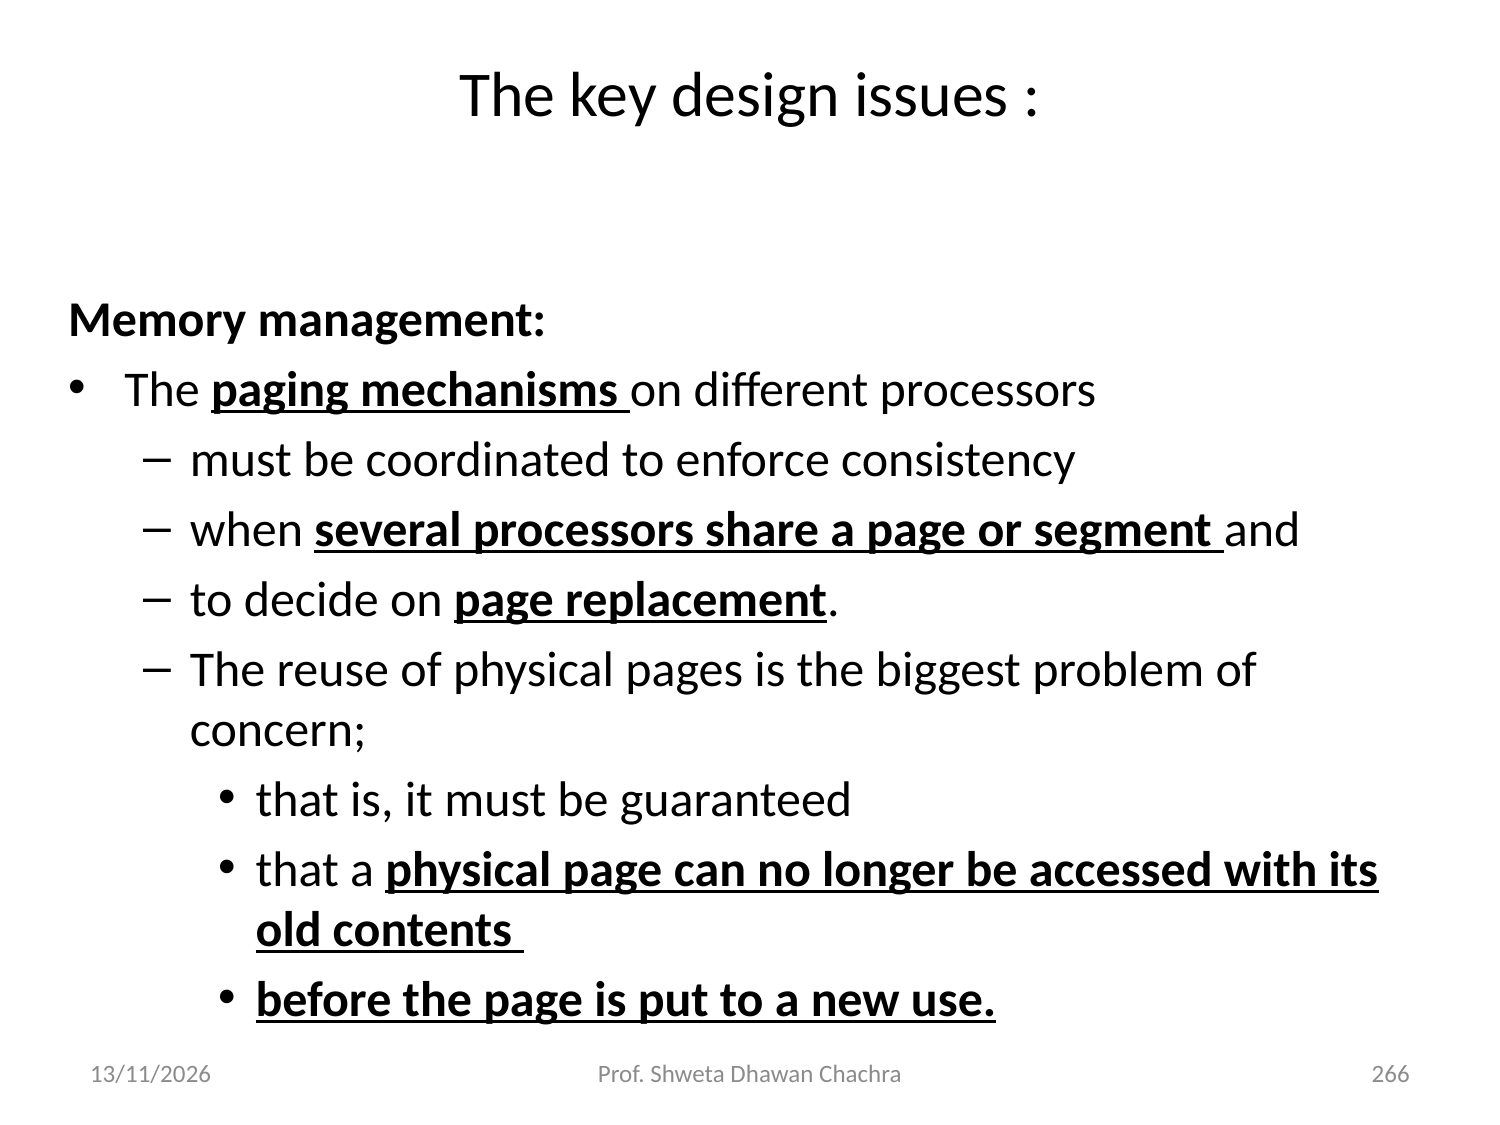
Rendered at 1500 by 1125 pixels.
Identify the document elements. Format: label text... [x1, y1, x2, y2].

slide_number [75, 1042, 425, 1103]
footer Prof. Shweta Dhawan Chachra [512, 1042, 988, 1103]
text_box The key design issues : [74, 45, 1425, 138]
list Memory management: The paging mechanisms on different processors must be coordinated to enforce consistency when several processors share a page or segment and to decide on page replacement. The reuse of physical pages is the biggest problem of concern; that is, it must be guaranteed that a physical page can no longer be accessed with its old contents before the page is put to a new use. [53, 278, 1404, 1022]
slide_number 266 [1074, 1042, 1425, 1103]
